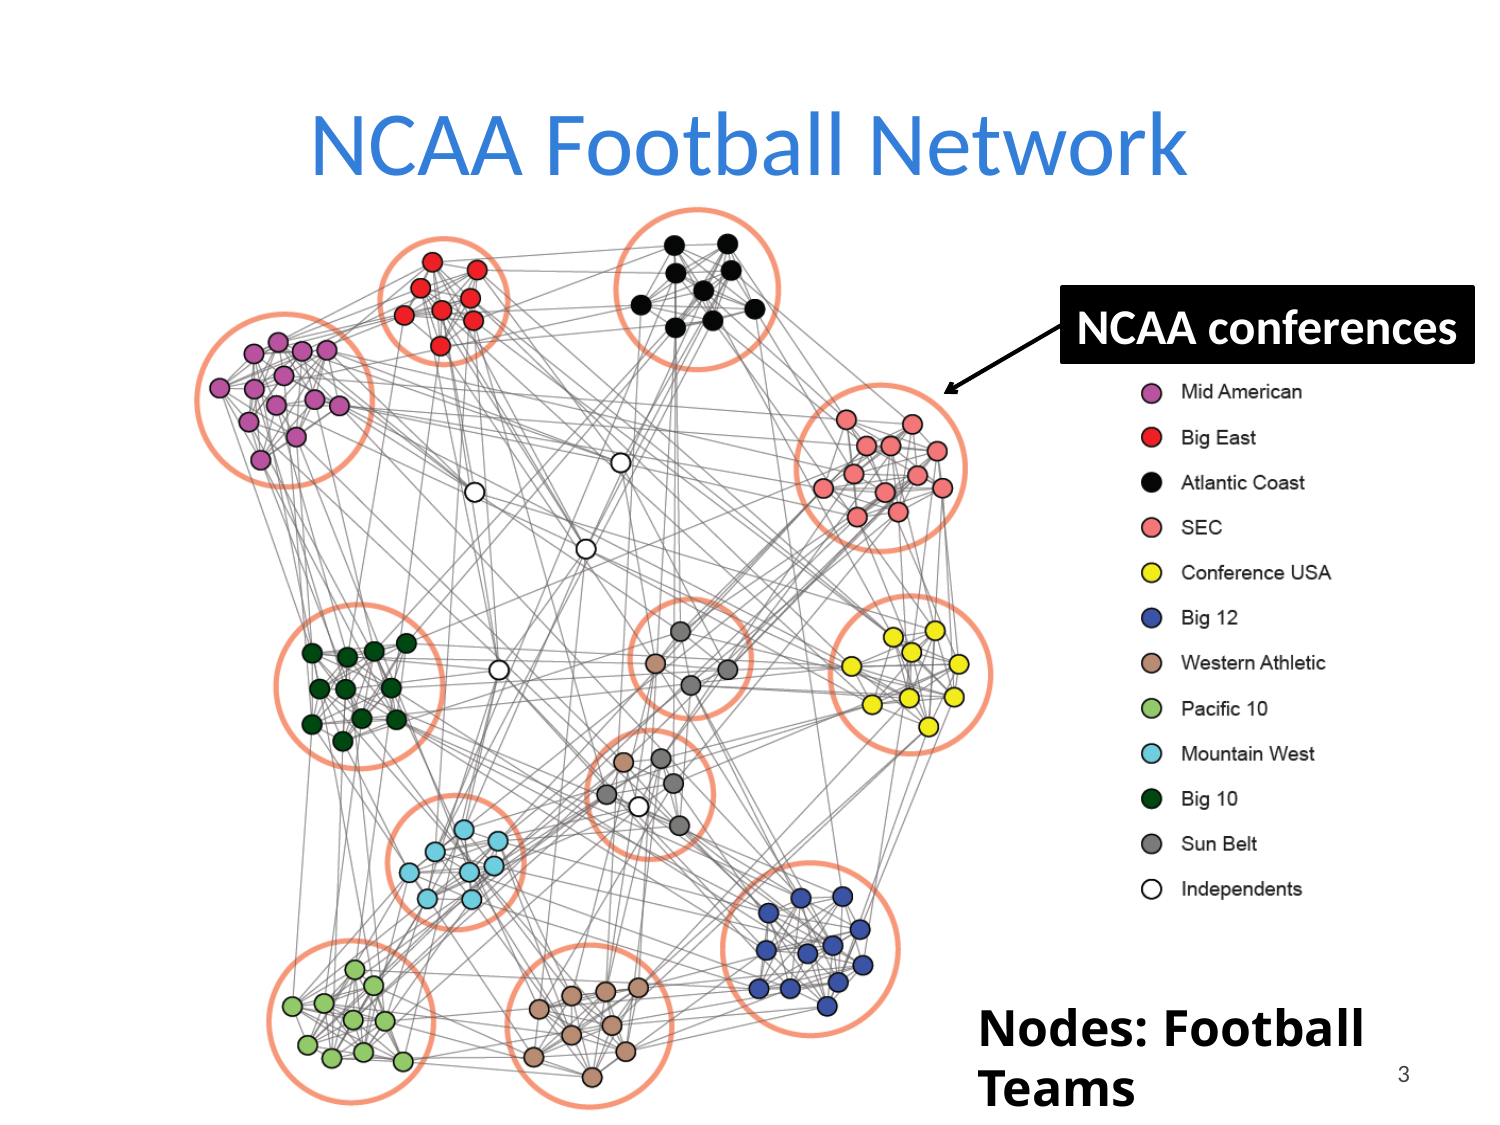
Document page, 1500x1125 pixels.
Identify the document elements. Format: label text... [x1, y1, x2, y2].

text_box Nodes: Football Teams Edges: Games played [1381, 988, 1500, 1125]
picture [159, 187, 1377, 1125]
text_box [943, 324, 1051, 394]
text_box NCAA conferences [1381, 285, 1475, 364]
title NCAA Football Network [75, 45, 1425, 233]
